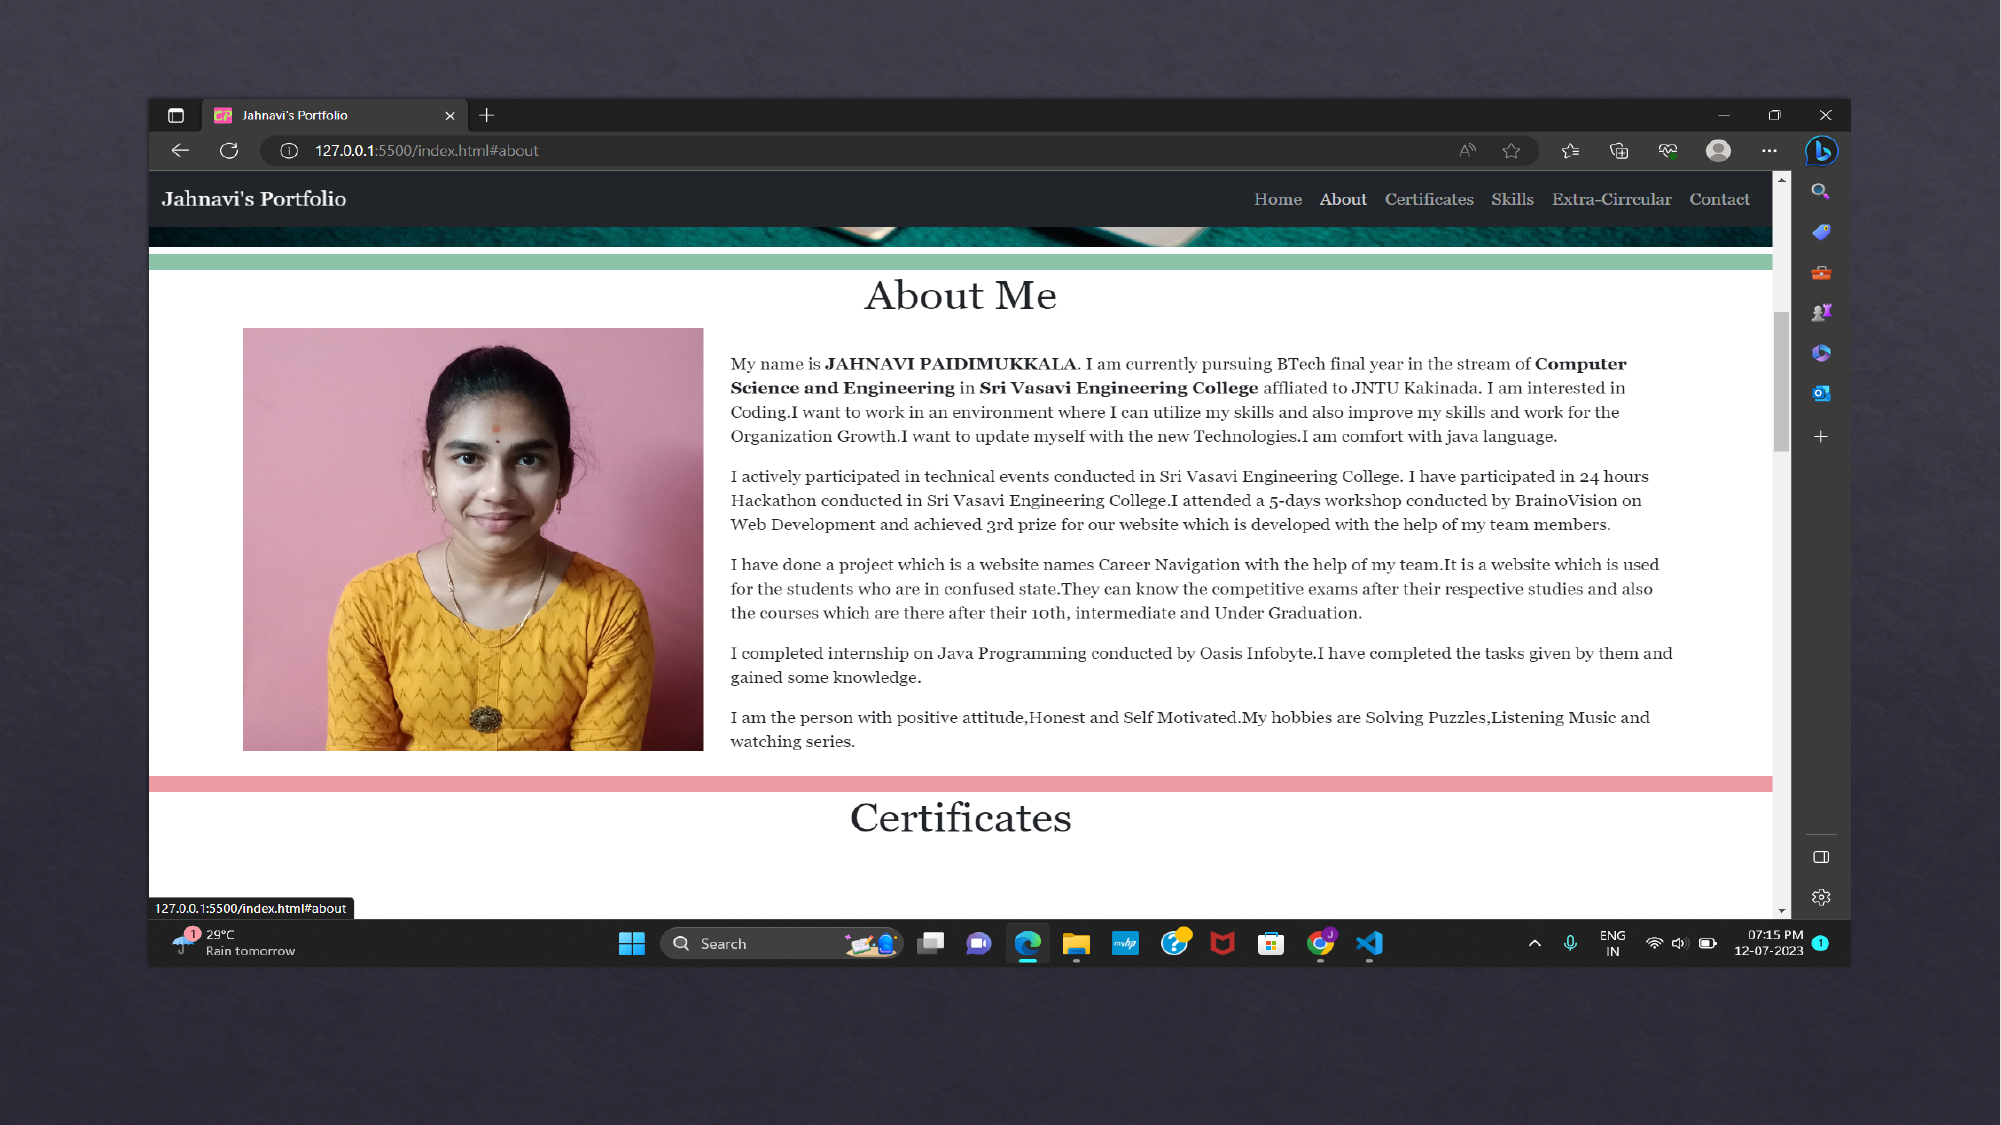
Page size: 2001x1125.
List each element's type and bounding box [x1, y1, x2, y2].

list [149, 99, 1851, 967]
